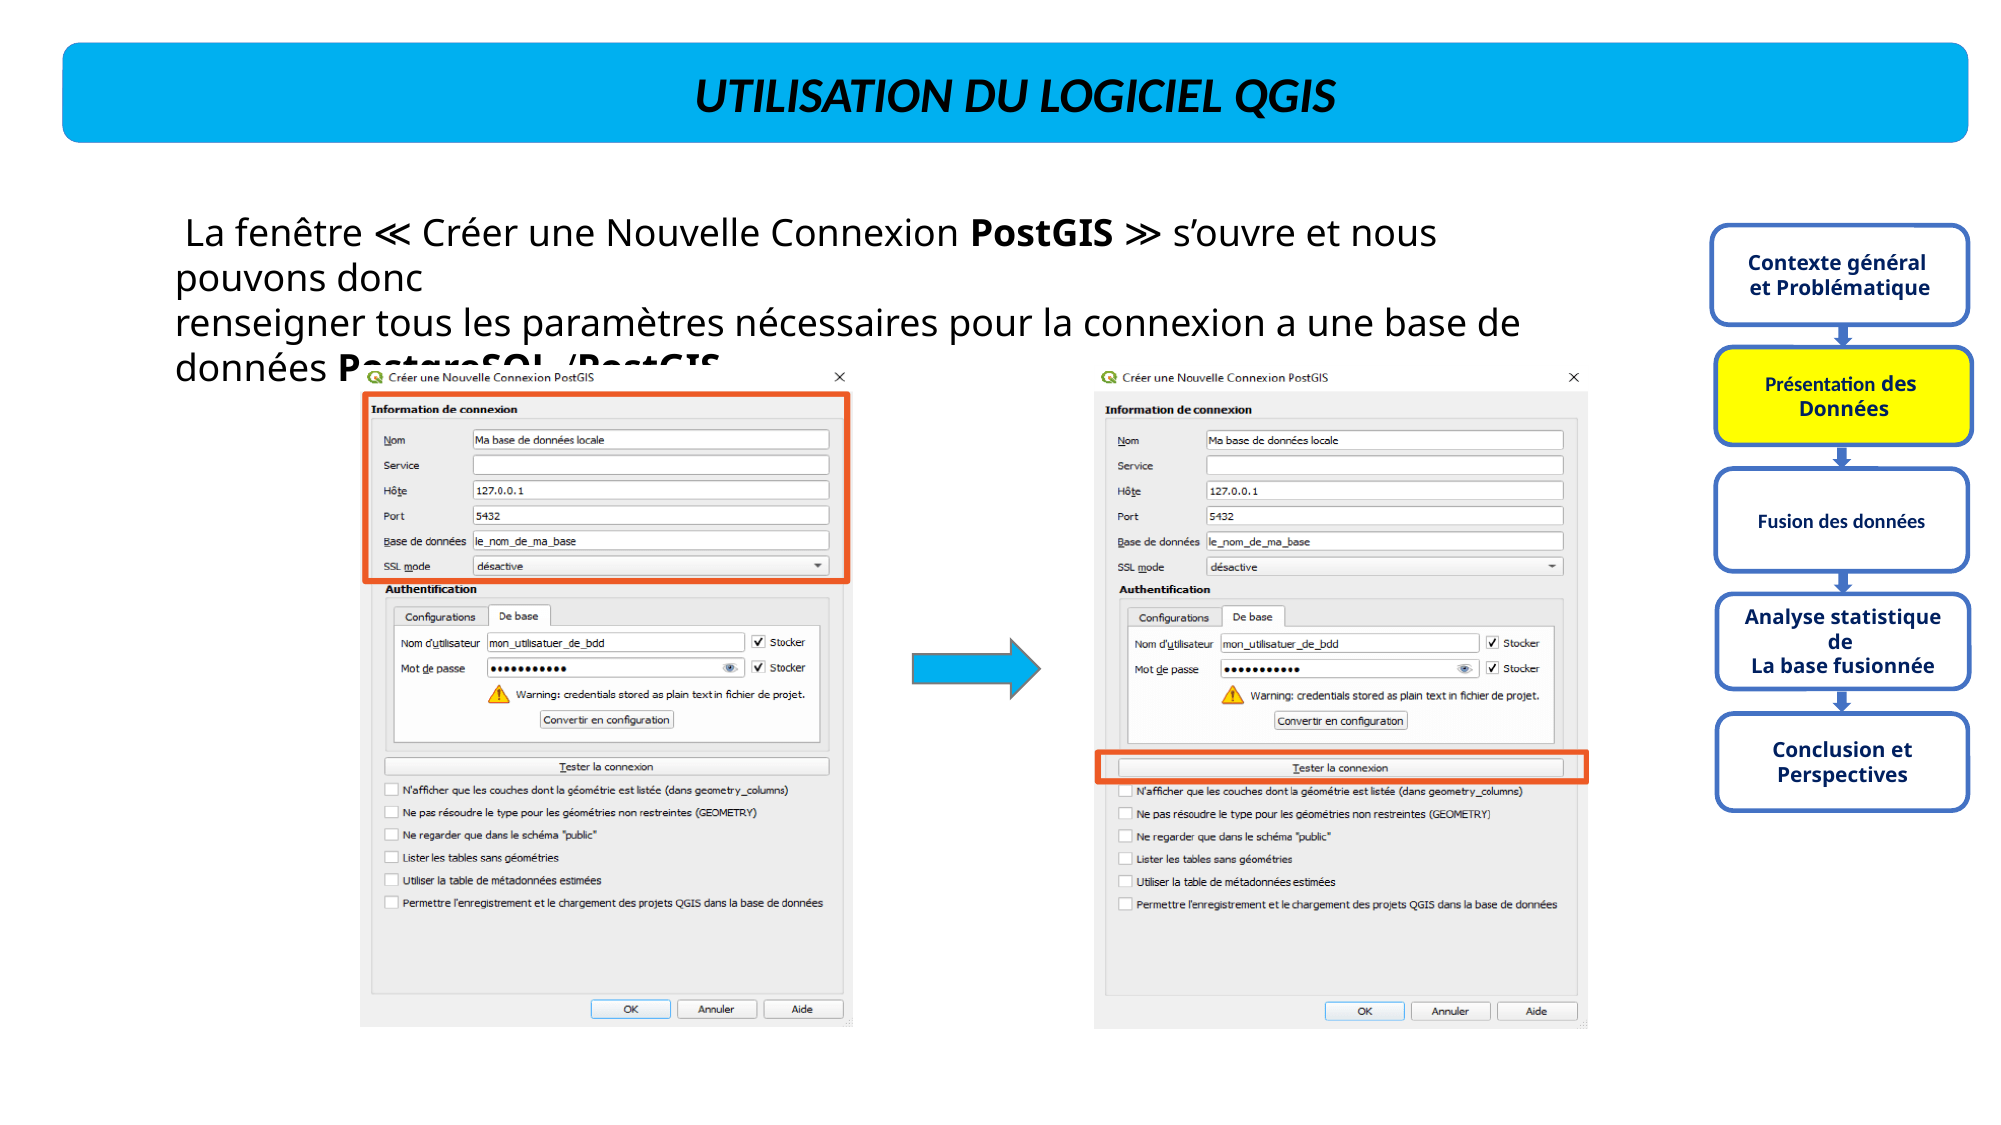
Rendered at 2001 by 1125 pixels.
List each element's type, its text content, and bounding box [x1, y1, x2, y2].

picture [1094, 365, 1589, 1029]
text_box Conclusion et Perspectives [1715, 712, 1969, 812]
picture [359, 365, 853, 1027]
text_box La fenêtre ≪ Créer une Nouvelle Connexion PostGIS ≫ s’ouvre et nous pouvons donc renseigner tous les paramètres nécessaires pour la connexion a une base de données PostgreSQL /PostGIS. [160, 201, 1593, 396]
text_box UTILISATION DU LOGICIEL QGIS [61, 41, 1970, 144]
text_box [911, 637, 1042, 701]
text_box [1831, 325, 1855, 349]
text_box Contexte général et Problématique [1710, 224, 1969, 326]
text_box [1829, 690, 1854, 714]
text_box Fusion des données [1714, 467, 1969, 573]
text_box Analyse statistique de La base fusionnée [1715, 592, 1971, 690]
text_box [1831, 572, 1855, 596]
text_box [1829, 446, 1854, 470]
text_box Présentation des Données [1714, 346, 1973, 446]
